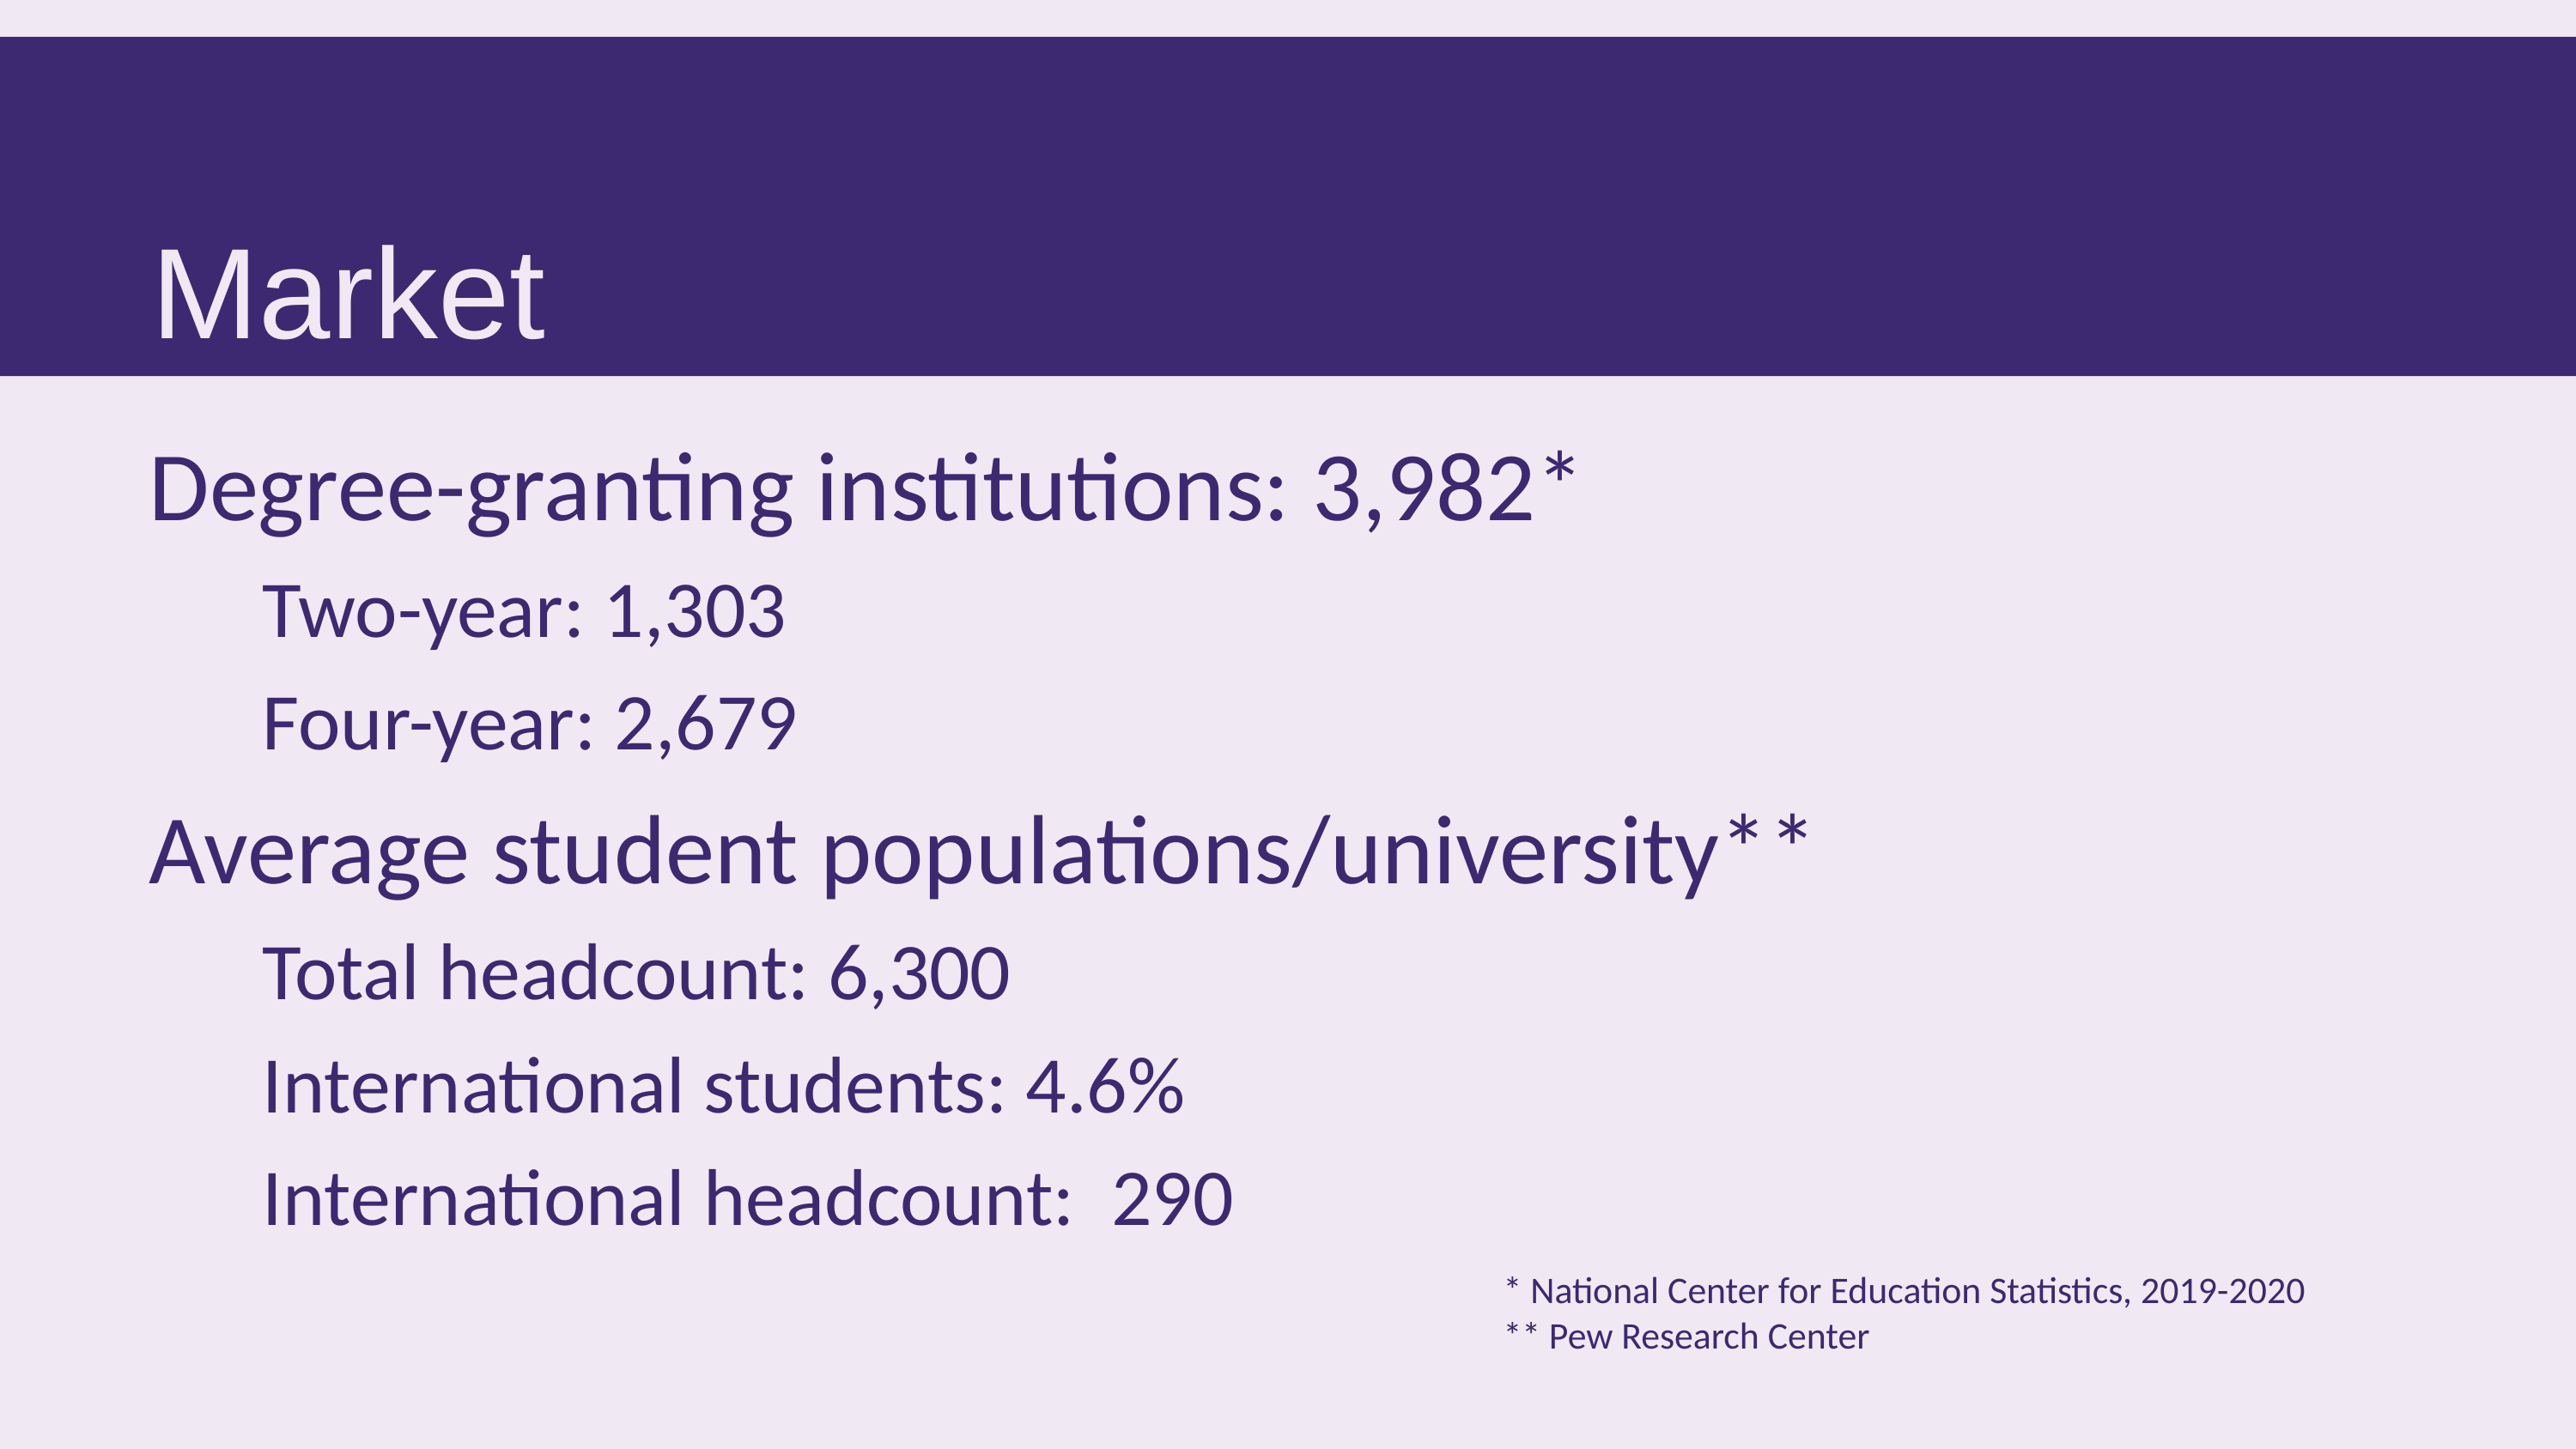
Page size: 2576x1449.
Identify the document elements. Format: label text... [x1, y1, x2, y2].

title Market [0, 36, 2576, 377]
list Degree-granting institutions: 3,982* Two-year: 1,303 Four-year: 2,679 Average student populations/university** Total headcount: 6,300 International students: 4.6% International headcount: 290 [125, 410, 1879, 1260]
text_box * National Center for Education Statistics, 2019-2020 ** Pew Research Center [1482, 1259, 2319, 1363]
